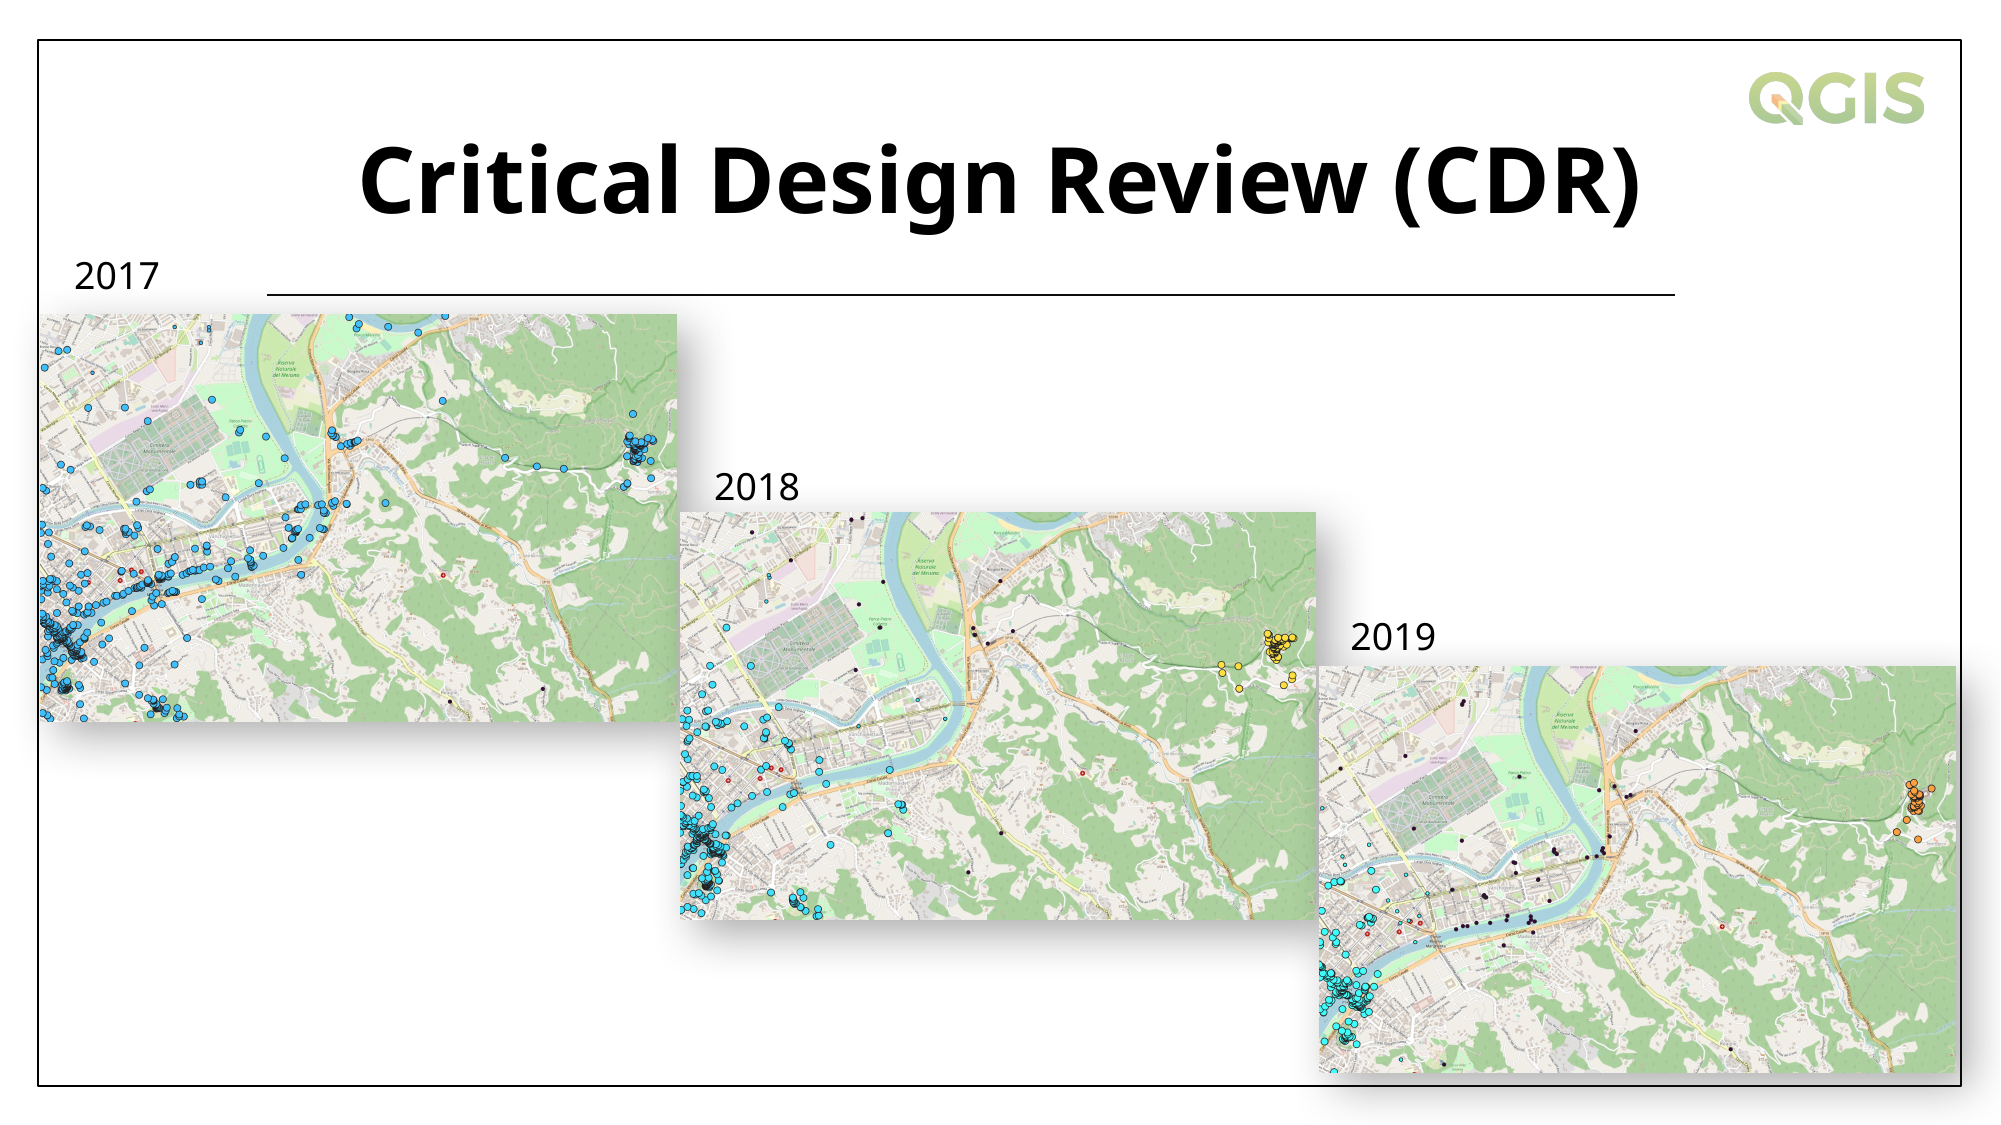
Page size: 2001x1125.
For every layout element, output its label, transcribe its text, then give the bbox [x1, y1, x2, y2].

picture [1748, 72, 1924, 125]
picture [1318, 665, 1956, 1074]
text_box 2017 [59, 244, 248, 305]
text_box 2019 [1335, 605, 1580, 664]
text_box Critical Design Review (CDR) [59, 72, 1941, 296]
text_box 2018 [699, 455, 899, 510]
picture [679, 512, 1317, 920]
picture [40, 314, 677, 722]
